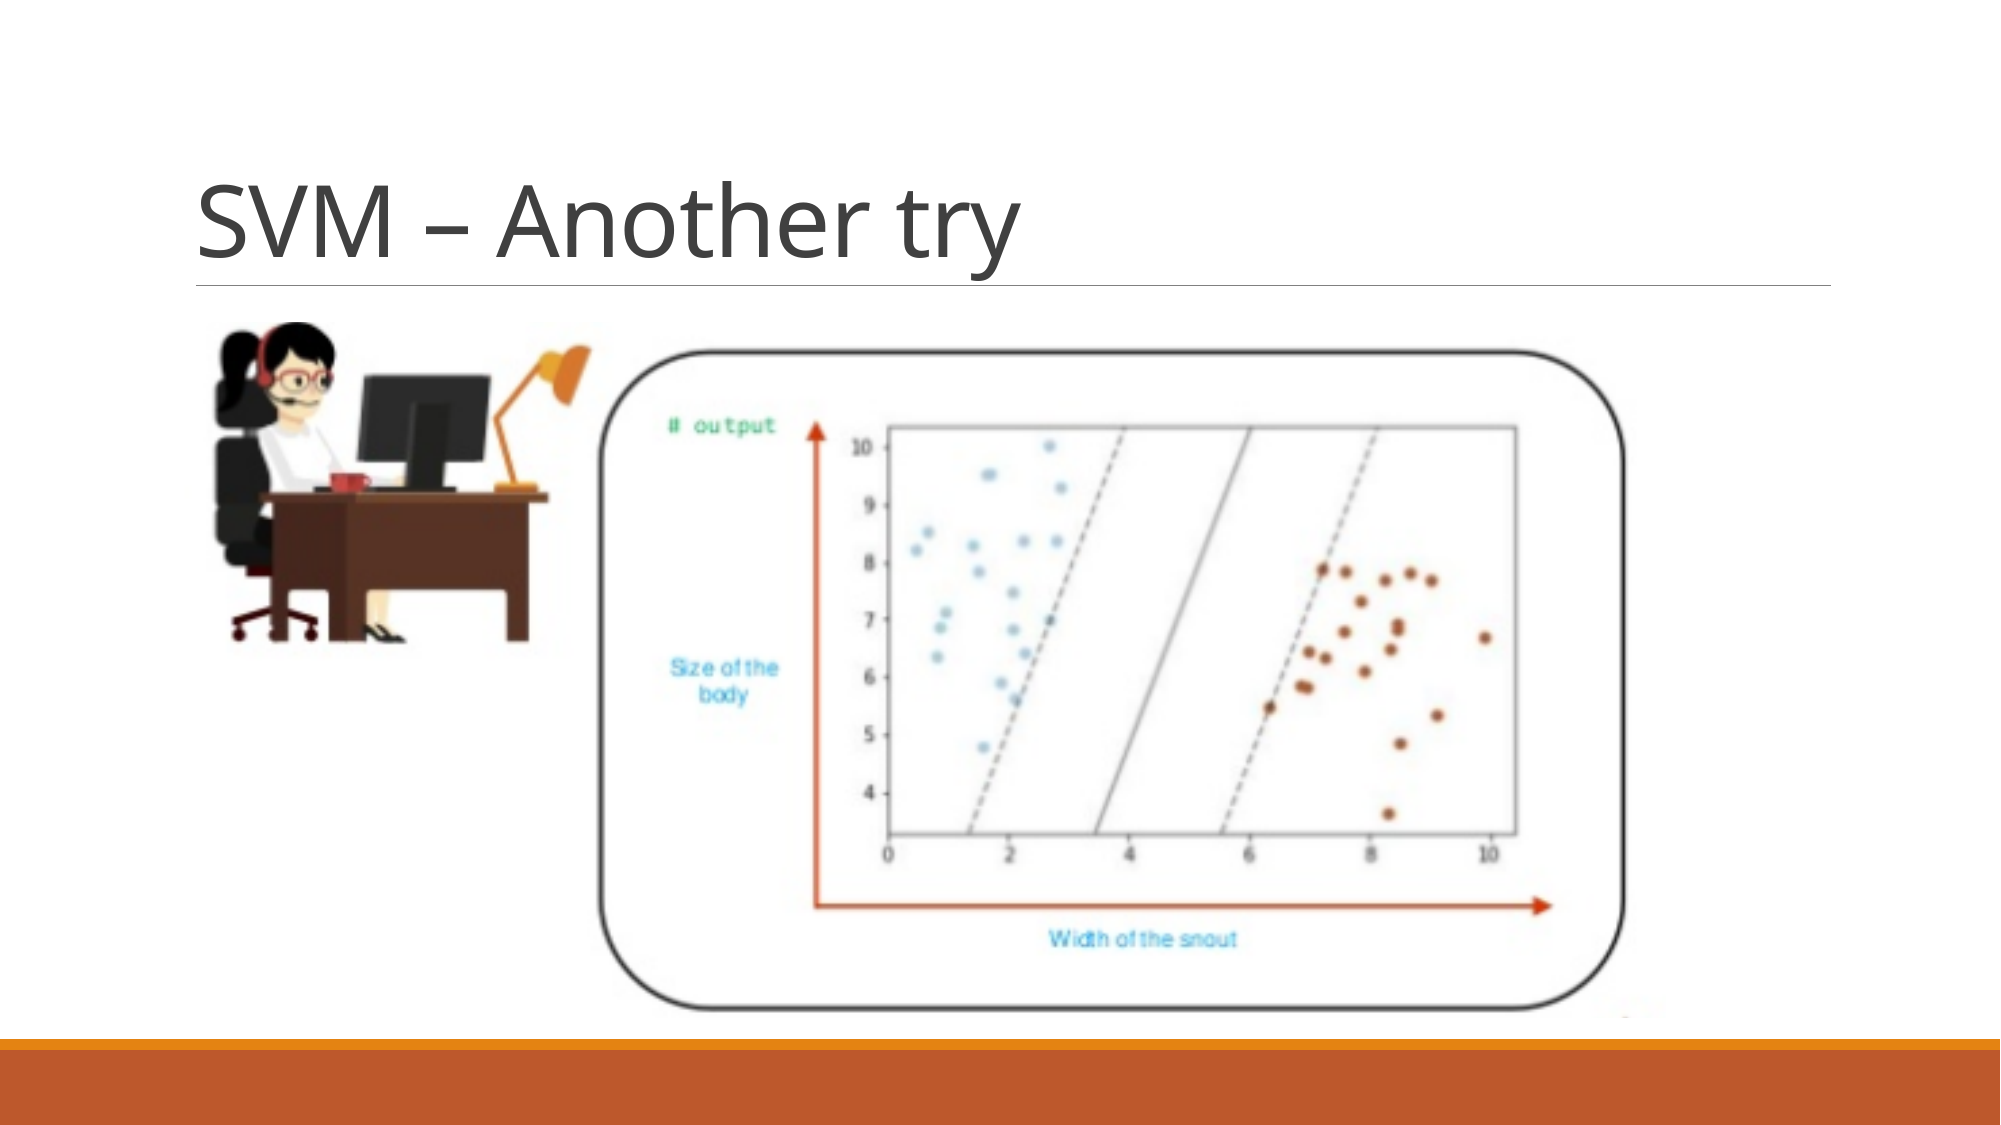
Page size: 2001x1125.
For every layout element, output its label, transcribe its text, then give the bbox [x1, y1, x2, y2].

title SVM – Another try [180, 47, 1830, 285]
picture [179, 321, 1667, 1019]
